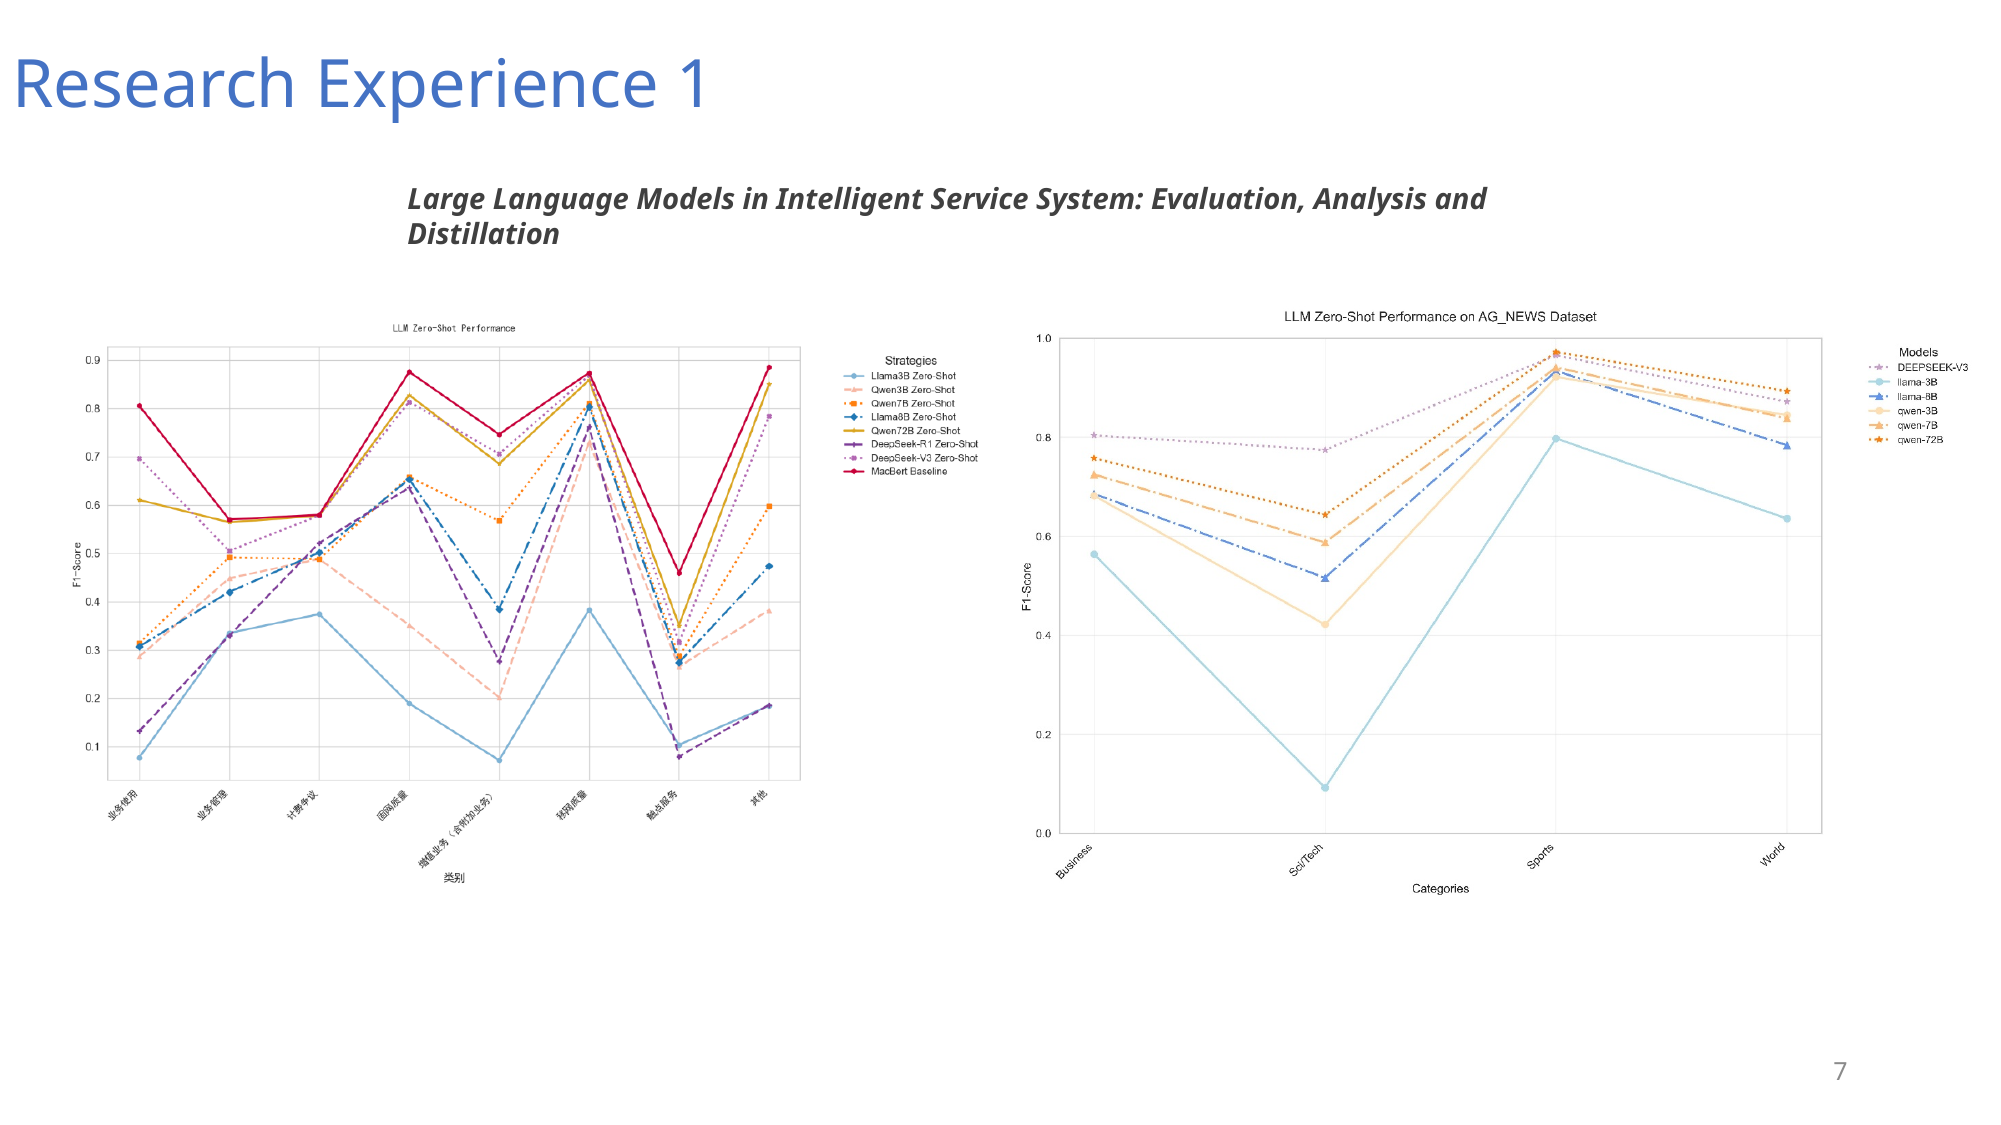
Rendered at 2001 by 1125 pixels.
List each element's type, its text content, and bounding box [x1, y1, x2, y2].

picture [60, 311, 996, 896]
picture [1015, 305, 1978, 901]
text_box Large Language Models in Intelligent Service System: Evaluation, Analysis and Distillation [392, 172, 1608, 258]
text_box Research Experience 1 [0, 33, 731, 129]
slide_number 7 [1412, 1042, 1863, 1103]
